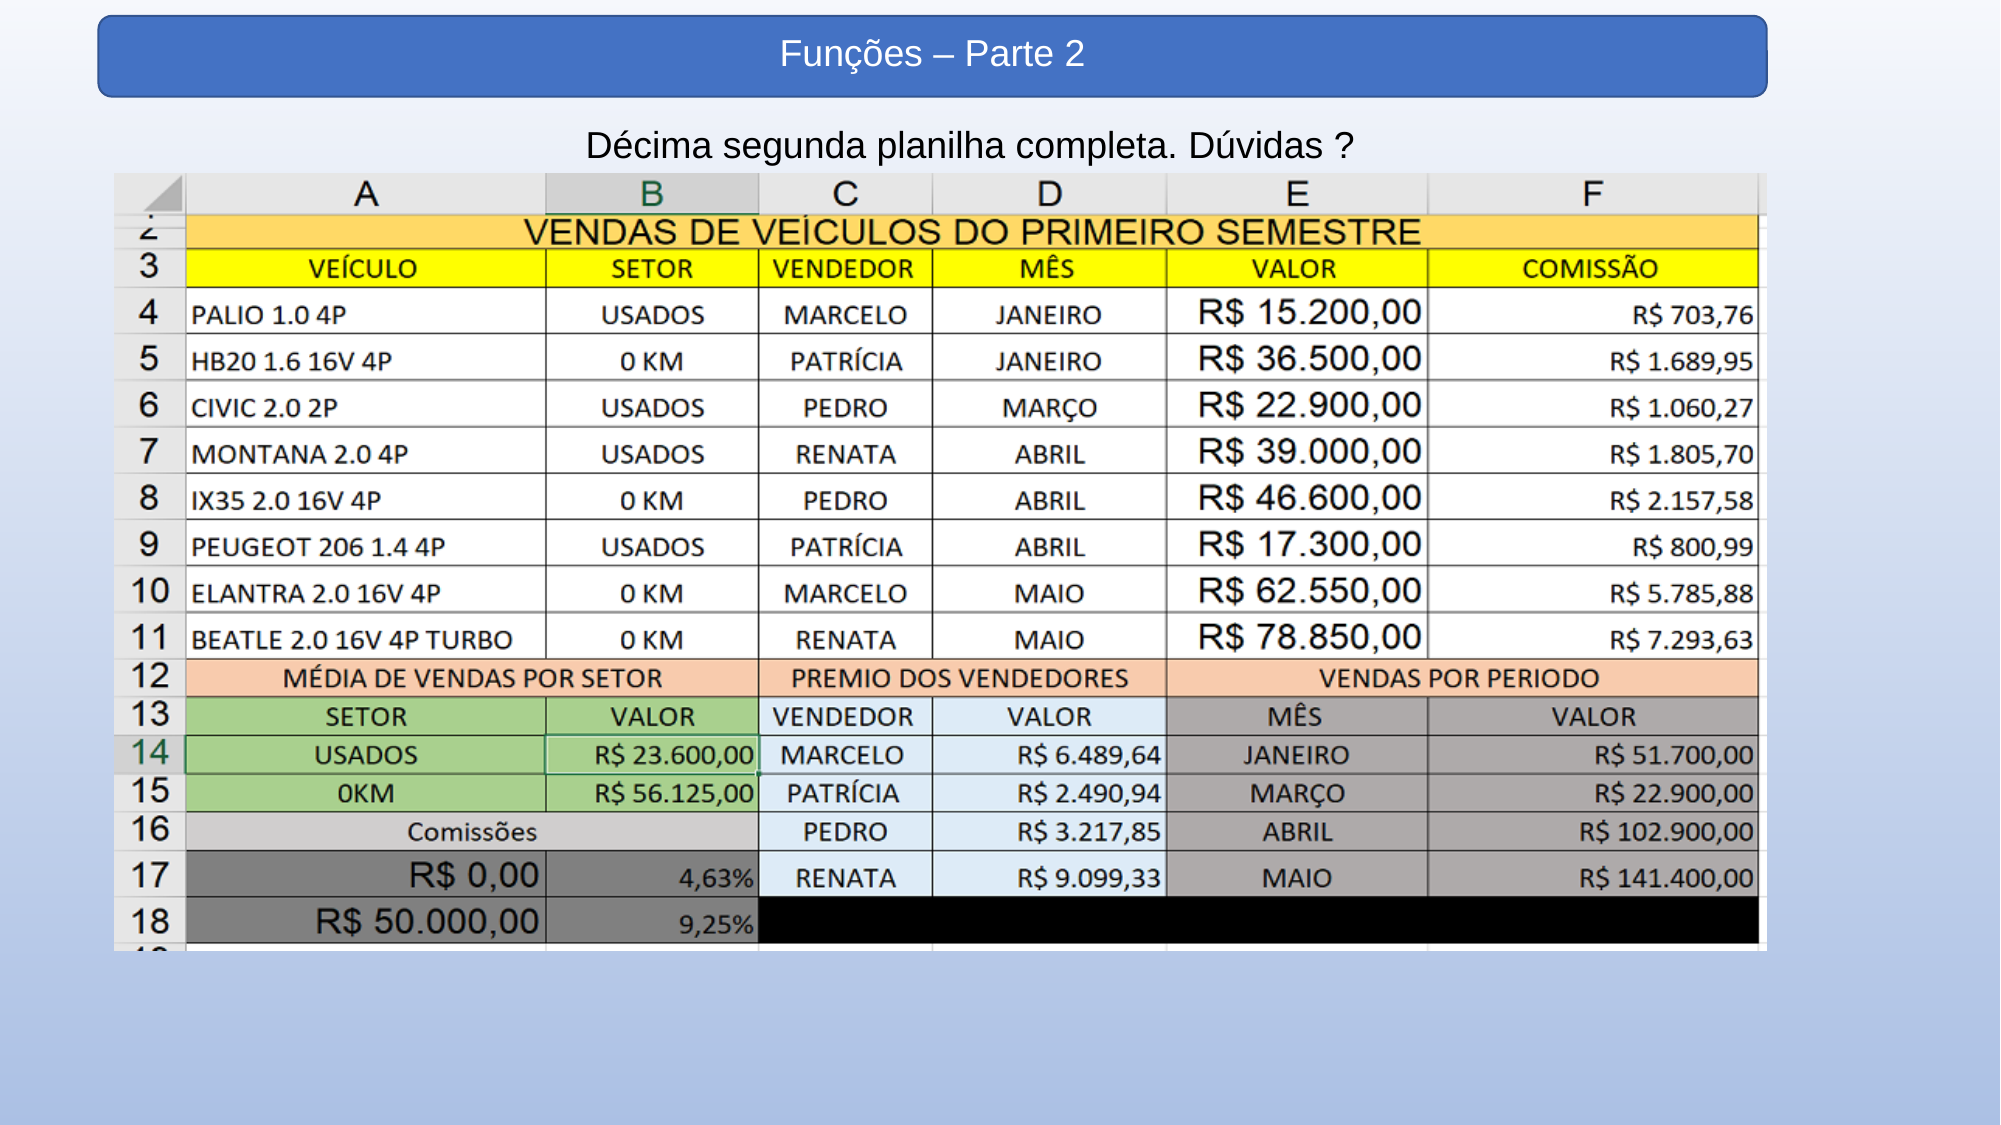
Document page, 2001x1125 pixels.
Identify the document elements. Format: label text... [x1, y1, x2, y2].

text_box Décima segunda planilha completa. Dúvidas ? [98, 113, 1767, 173]
text_box [100, 14, 1765, 21]
text_box [97, 24, 1768, 98]
text_box Funções – Parte 2 [98, 21, 1767, 82]
picture [114, 173, 1767, 951]
